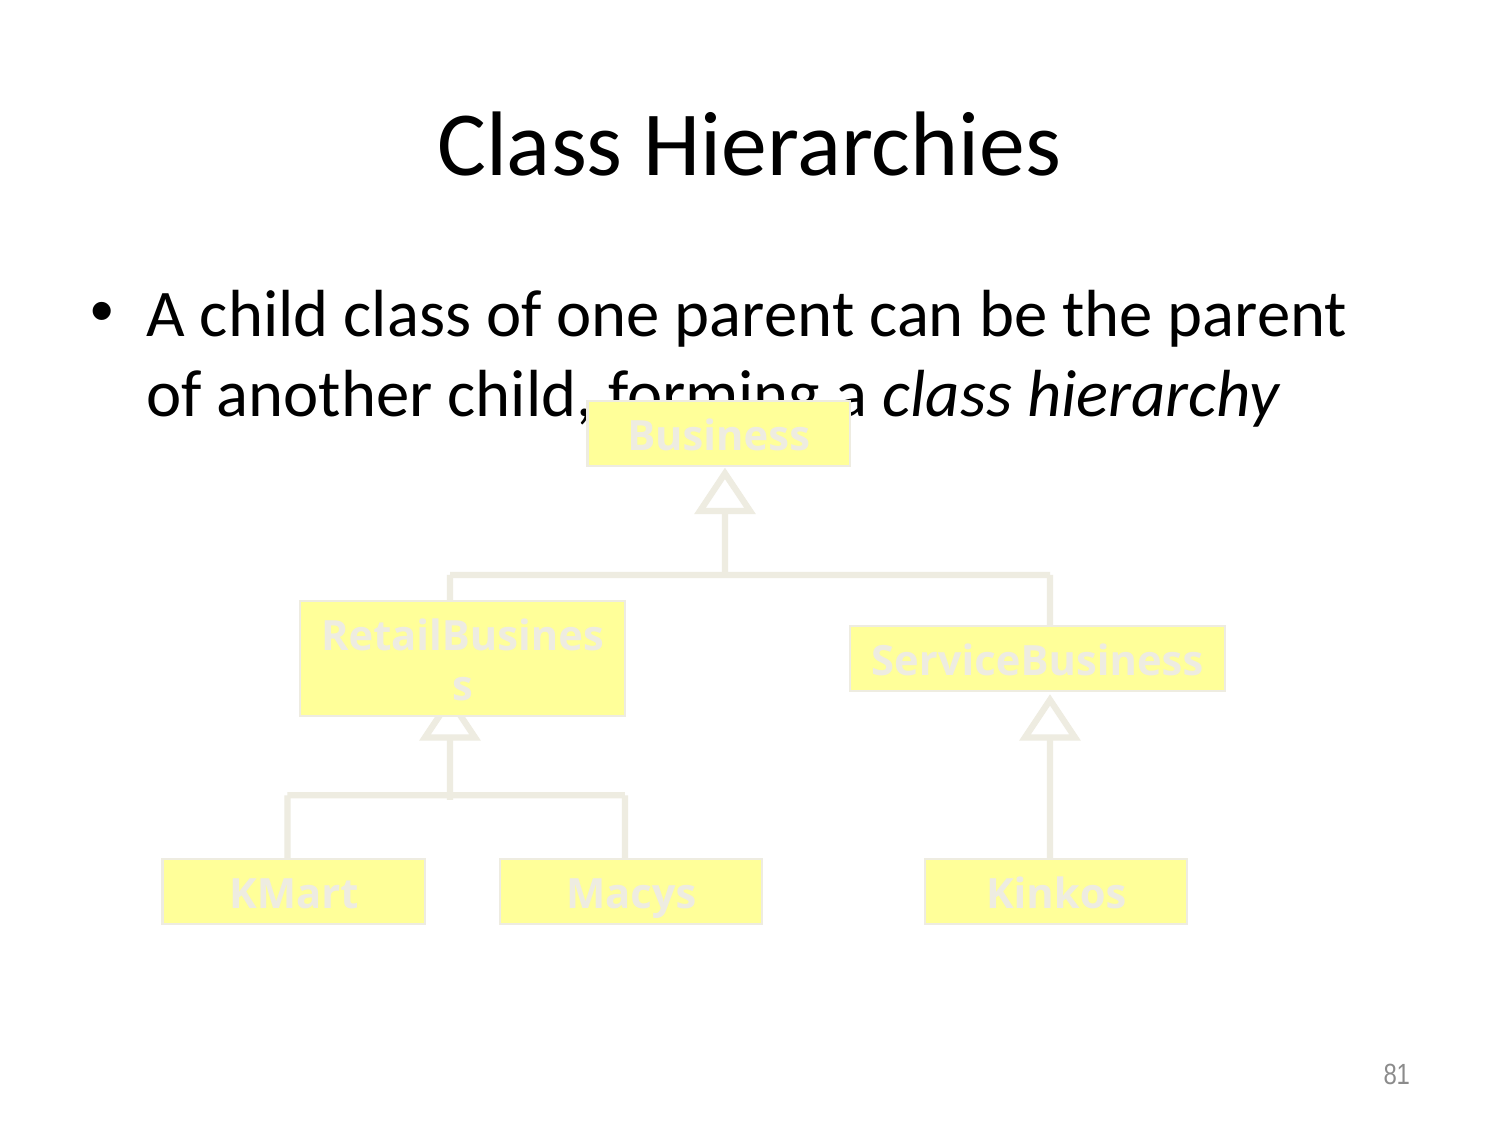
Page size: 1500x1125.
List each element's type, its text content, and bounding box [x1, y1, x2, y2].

slide_number 81 [1074, 1042, 1425, 1103]
list A child class of one parent can be the parent of another child, forming a class hierarchy [75, 262, 1425, 1005]
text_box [162, 399, 1226, 926]
title Class Hierarchies [75, 45, 1425, 233]
